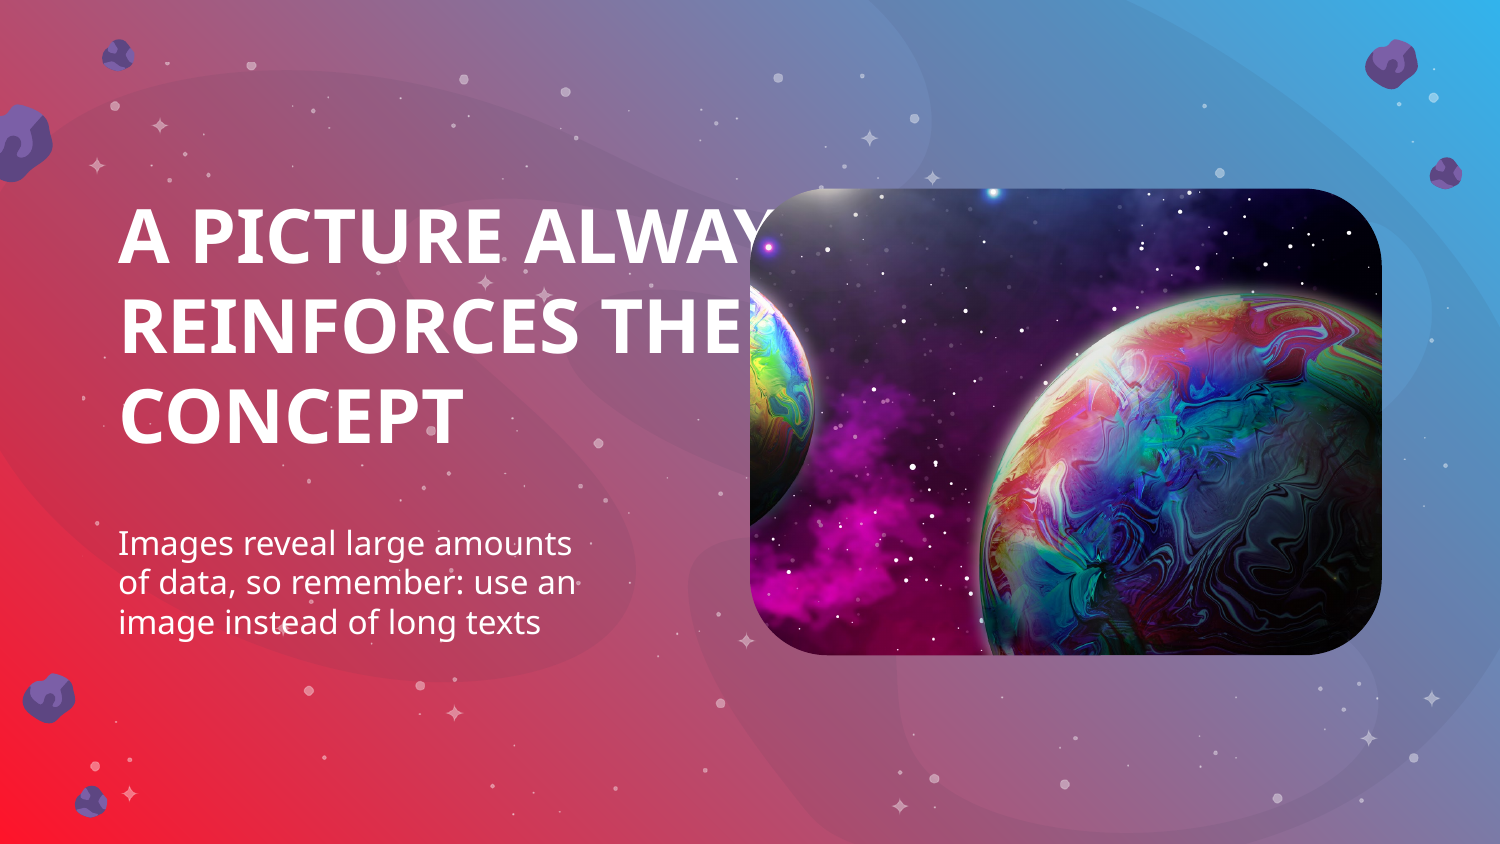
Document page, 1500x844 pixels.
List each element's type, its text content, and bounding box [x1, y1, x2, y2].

title A PICTURE ALWAYS REINFORCES THE CONCEPT [118, 188, 747, 463]
subtitle Images reveal large amounts of data, so remember: use an image instead of long texts [118, 521, 598, 656]
picture [0, 0, 1500, 844]
